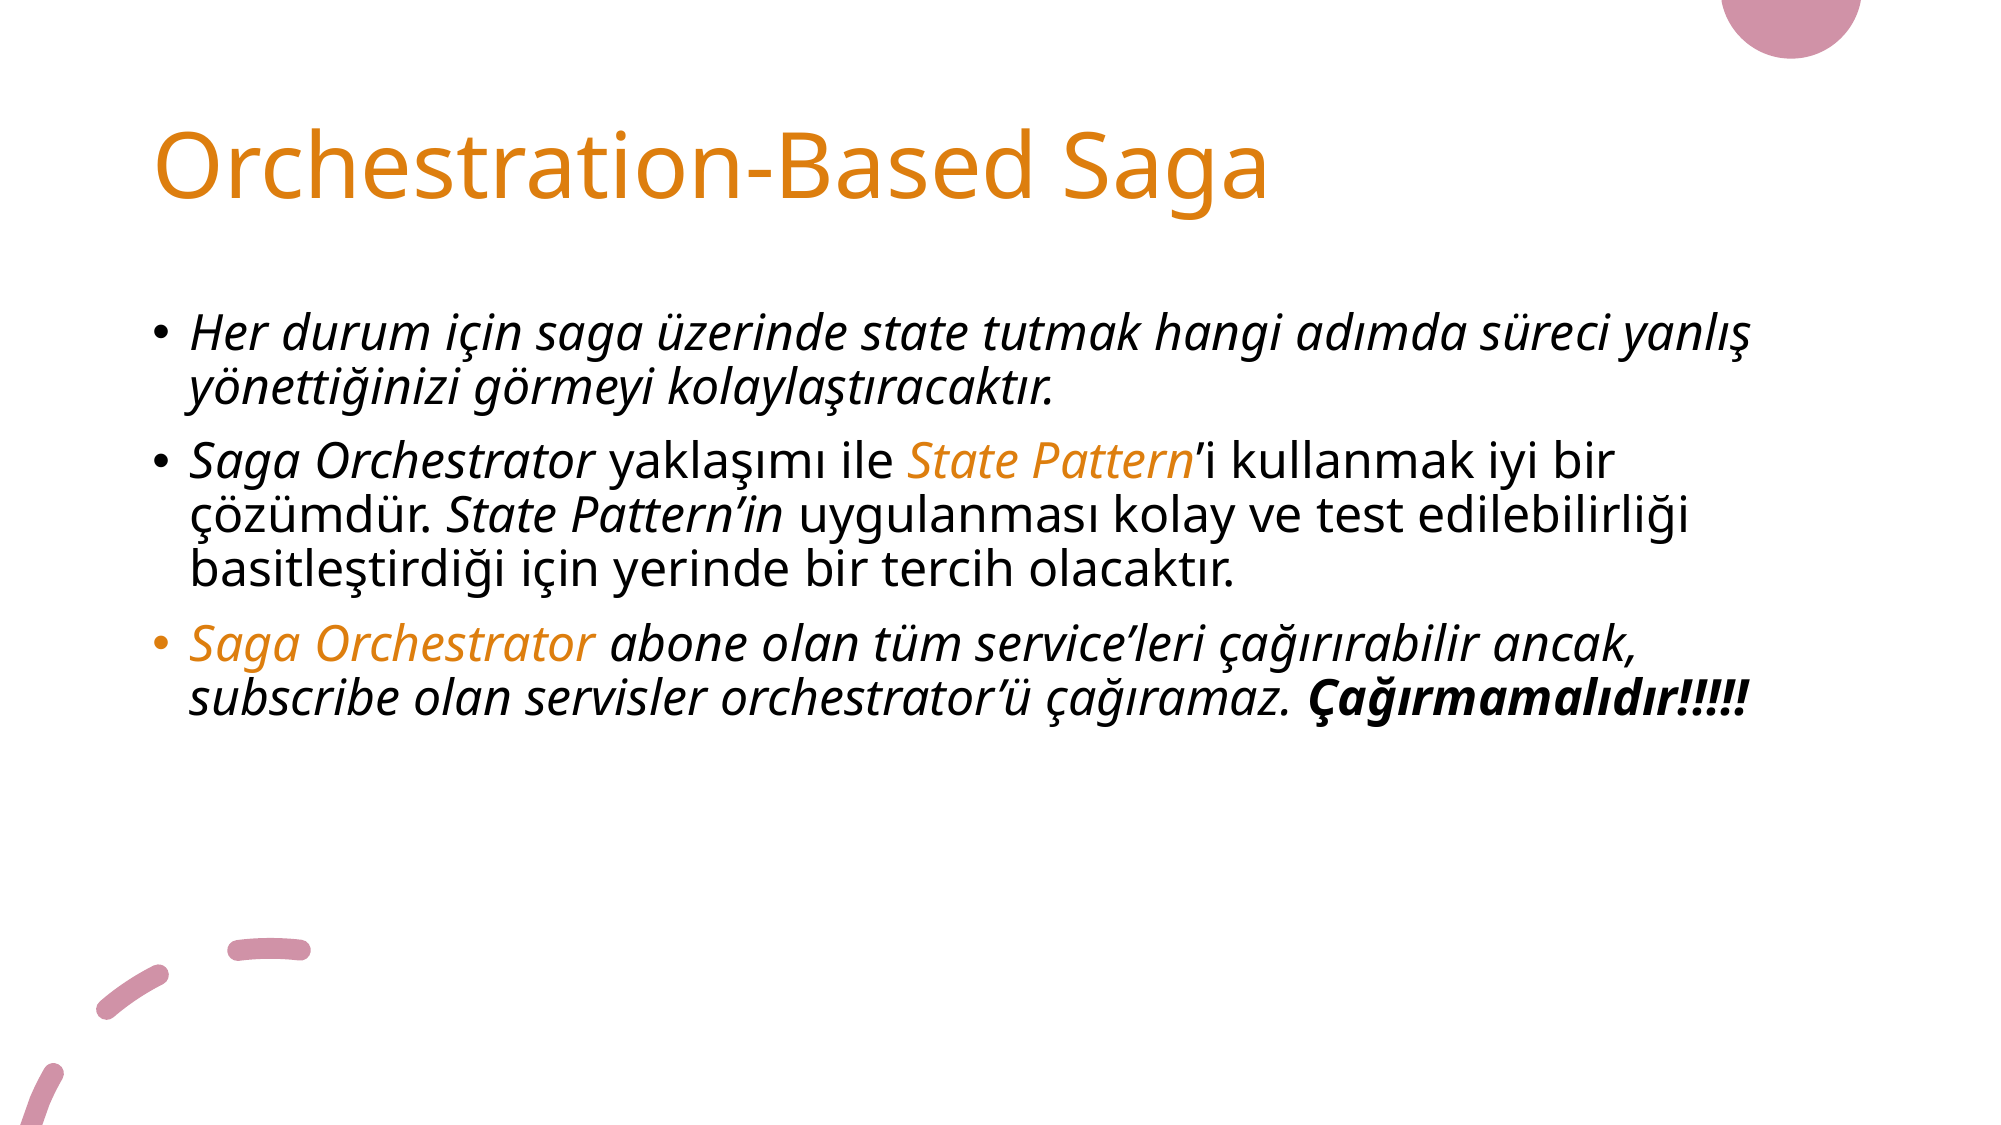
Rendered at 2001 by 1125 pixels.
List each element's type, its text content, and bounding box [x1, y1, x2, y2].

list Her durum için saga üzerinde state tutmak hangi adımda süreci yanlış yönettiğinizi görmeyi kolaylaştıracaktır. Saga Orchestrator yaklaşımı ile State Pattern’i kullanmak iyi bir çözümdür. State Pattern’in uygulanması kolay ve test edilebilirliği basitleştirdiği için yerinde bir tercih olacaktır. Saga Orchestrator abone olan tüm service’leri çağırırabilir ancak, subscribe olan servisler orchestrator’ü çağıramaz. Çağırmamalıdır!!!!! [137, 299, 1863, 933]
title Orchestration-Based Saga [137, 59, 1863, 278]
